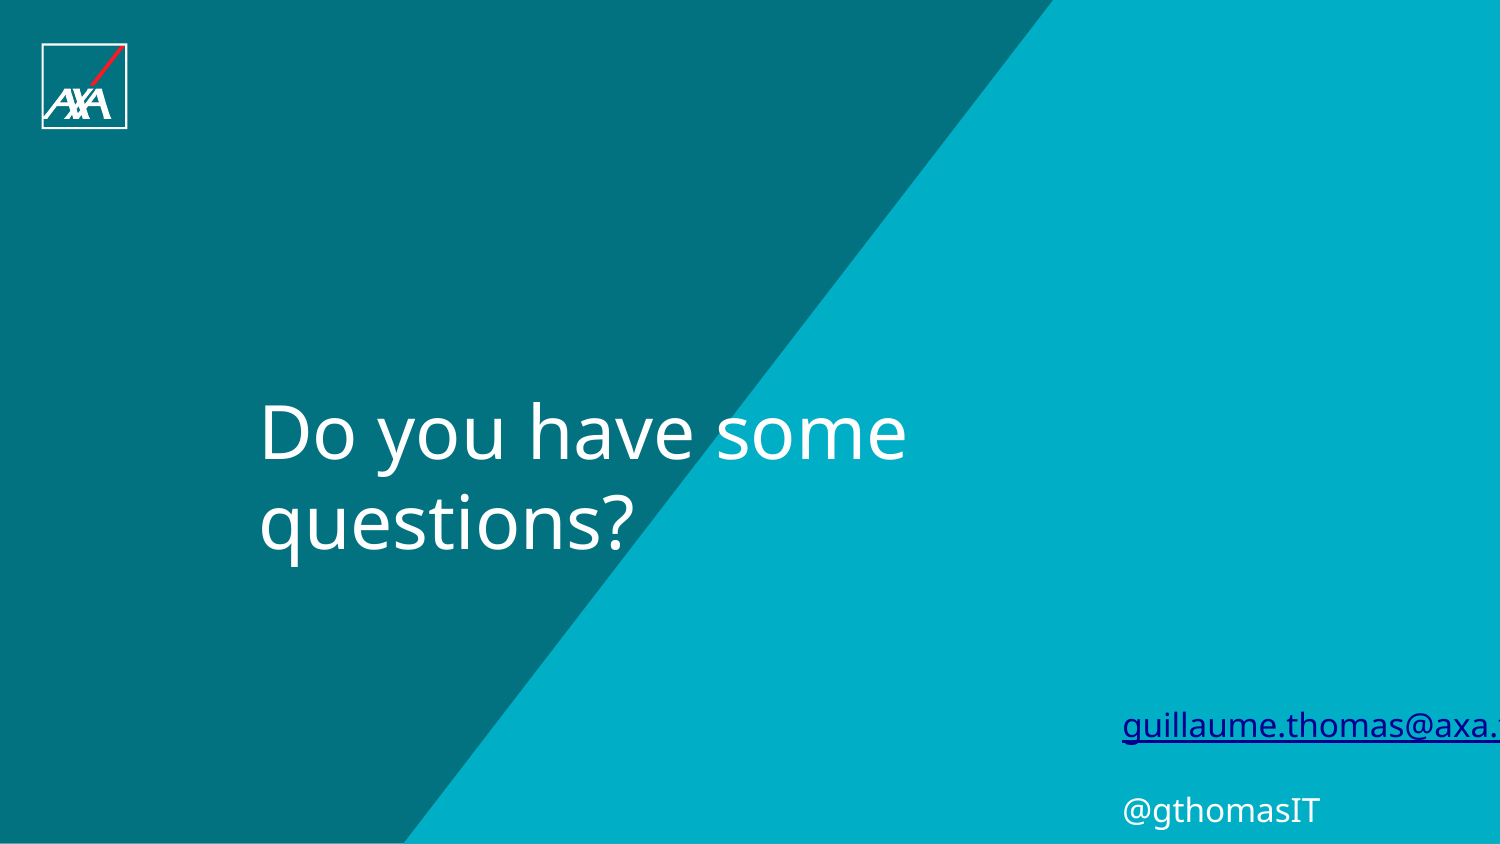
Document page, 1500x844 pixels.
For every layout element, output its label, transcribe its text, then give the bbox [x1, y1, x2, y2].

text_box Do you have some questions? [258, 384, 1242, 745]
text_box guillaume.thomas@axa.fr @gthomasIT [1107, 696, 1500, 837]
